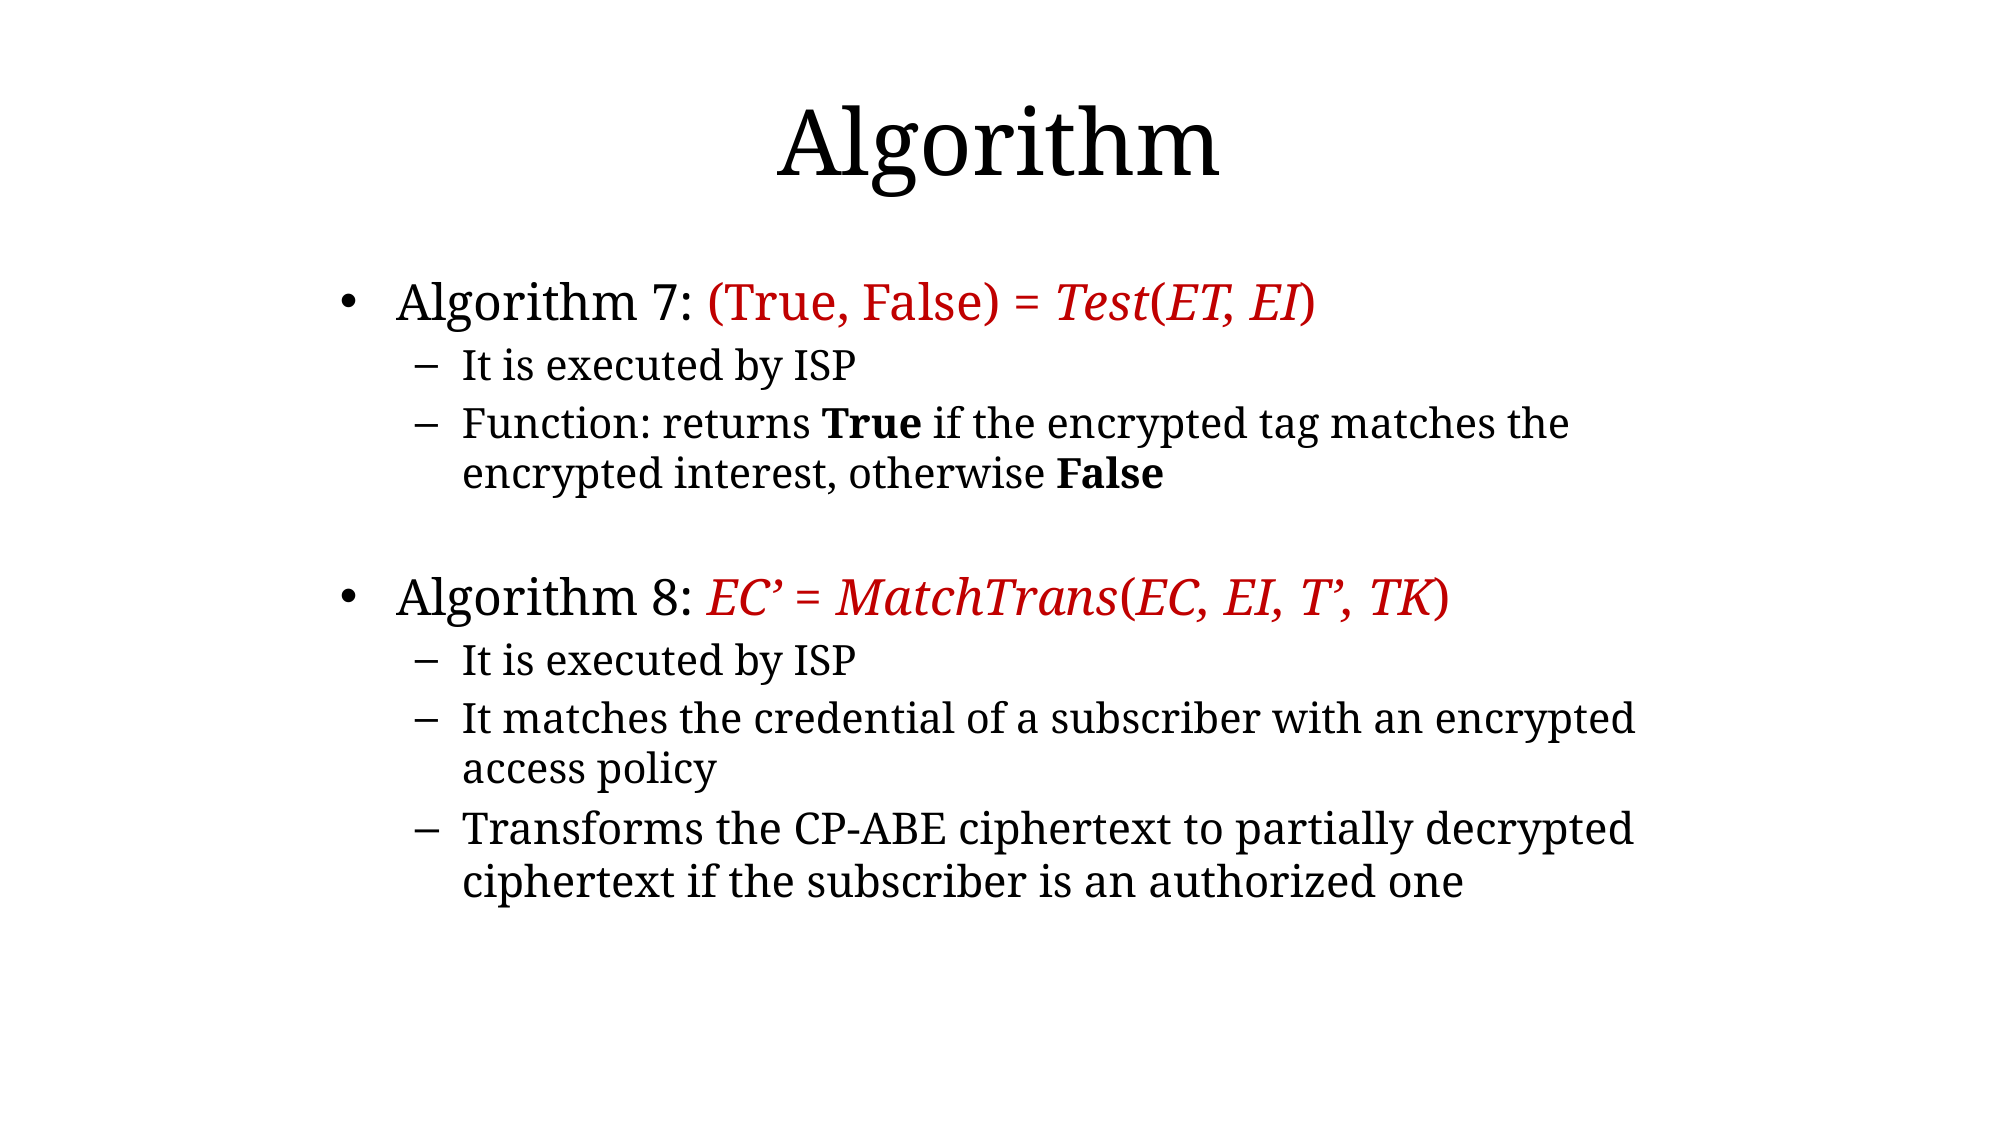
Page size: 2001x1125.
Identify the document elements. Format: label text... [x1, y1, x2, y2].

list Algorithm 7: (True, False) = Test(ET, EI) It is executed by ISP Function: returns True if the encrypted tag matches the encrypted interest, otherwise False Algorithm 8: EC’ = MatchTrans(EC, EI, T’, TK) It is executed by ISP It matches the credential of a subscriber with an encrypted access policy Transforms the CP-ABE ciphertext to partially decrypted ciphertext if the subscriber is an authorized one [324, 262, 1675, 1005]
title Algorithm [99, 45, 1900, 233]
